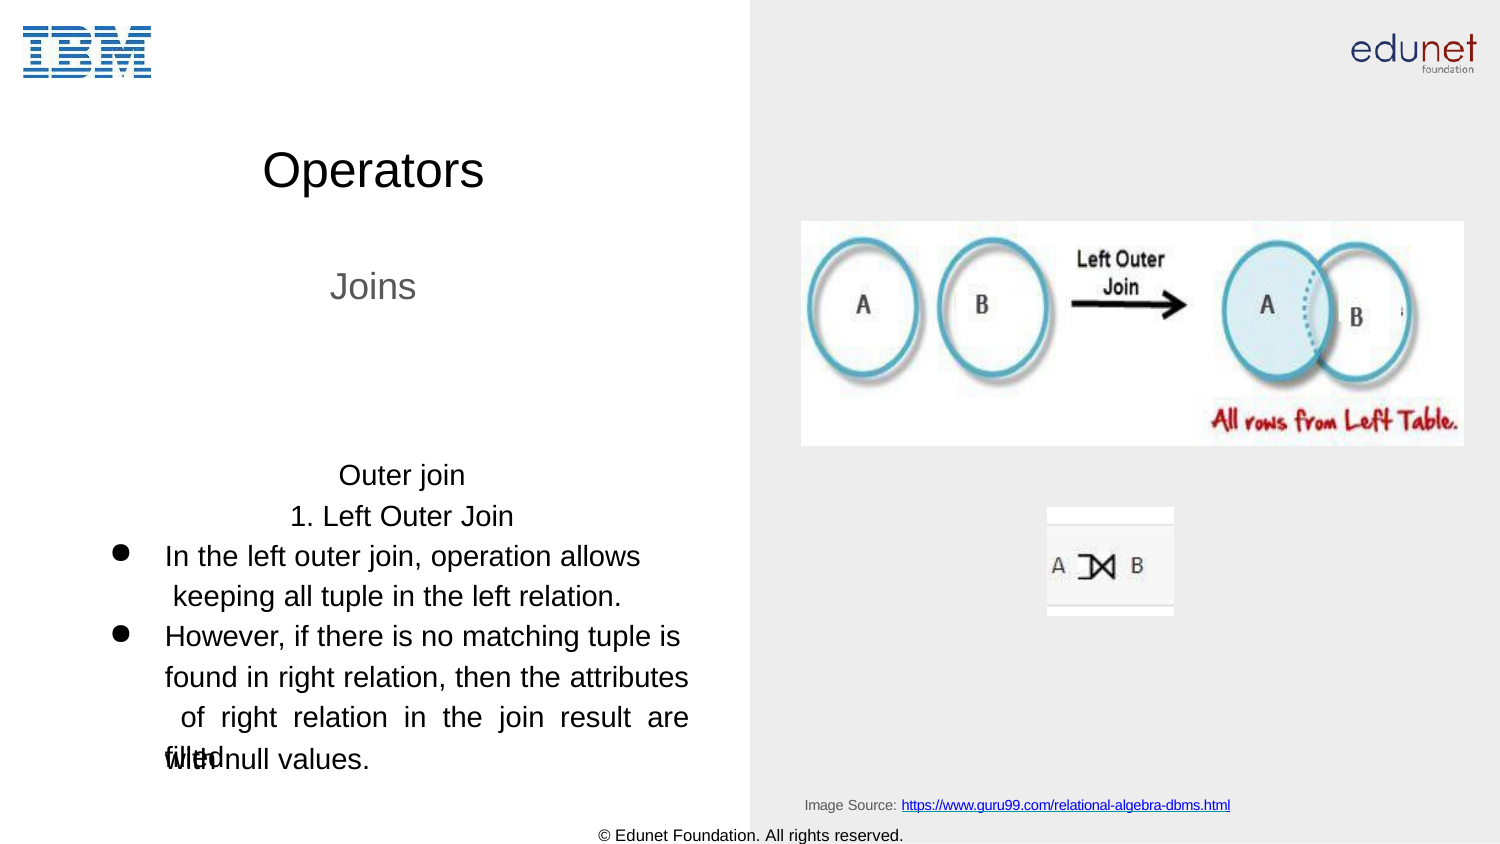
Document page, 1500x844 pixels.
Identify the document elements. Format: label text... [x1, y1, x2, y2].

text_box with null values. [162, 741, 373, 776]
text_box Outer join 1. Left Outer Join In the left outer join, operation allows keeping all tuple in the left relation. However, if there is no matching tuple is found in right relation, then the attributes of right relation in the join result are filled [107, 448, 691, 774]
title Operators [260, 135, 487, 279]
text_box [749, 0, 1500, 844]
text_box Joins [327, 259, 420, 307]
picture [23, 26, 151, 78]
text_box Image Source: https://www.guru99.com/relational-algebra-dbms.html © Edunet Foundation. All rights reserved. [596, 794, 745, 844]
